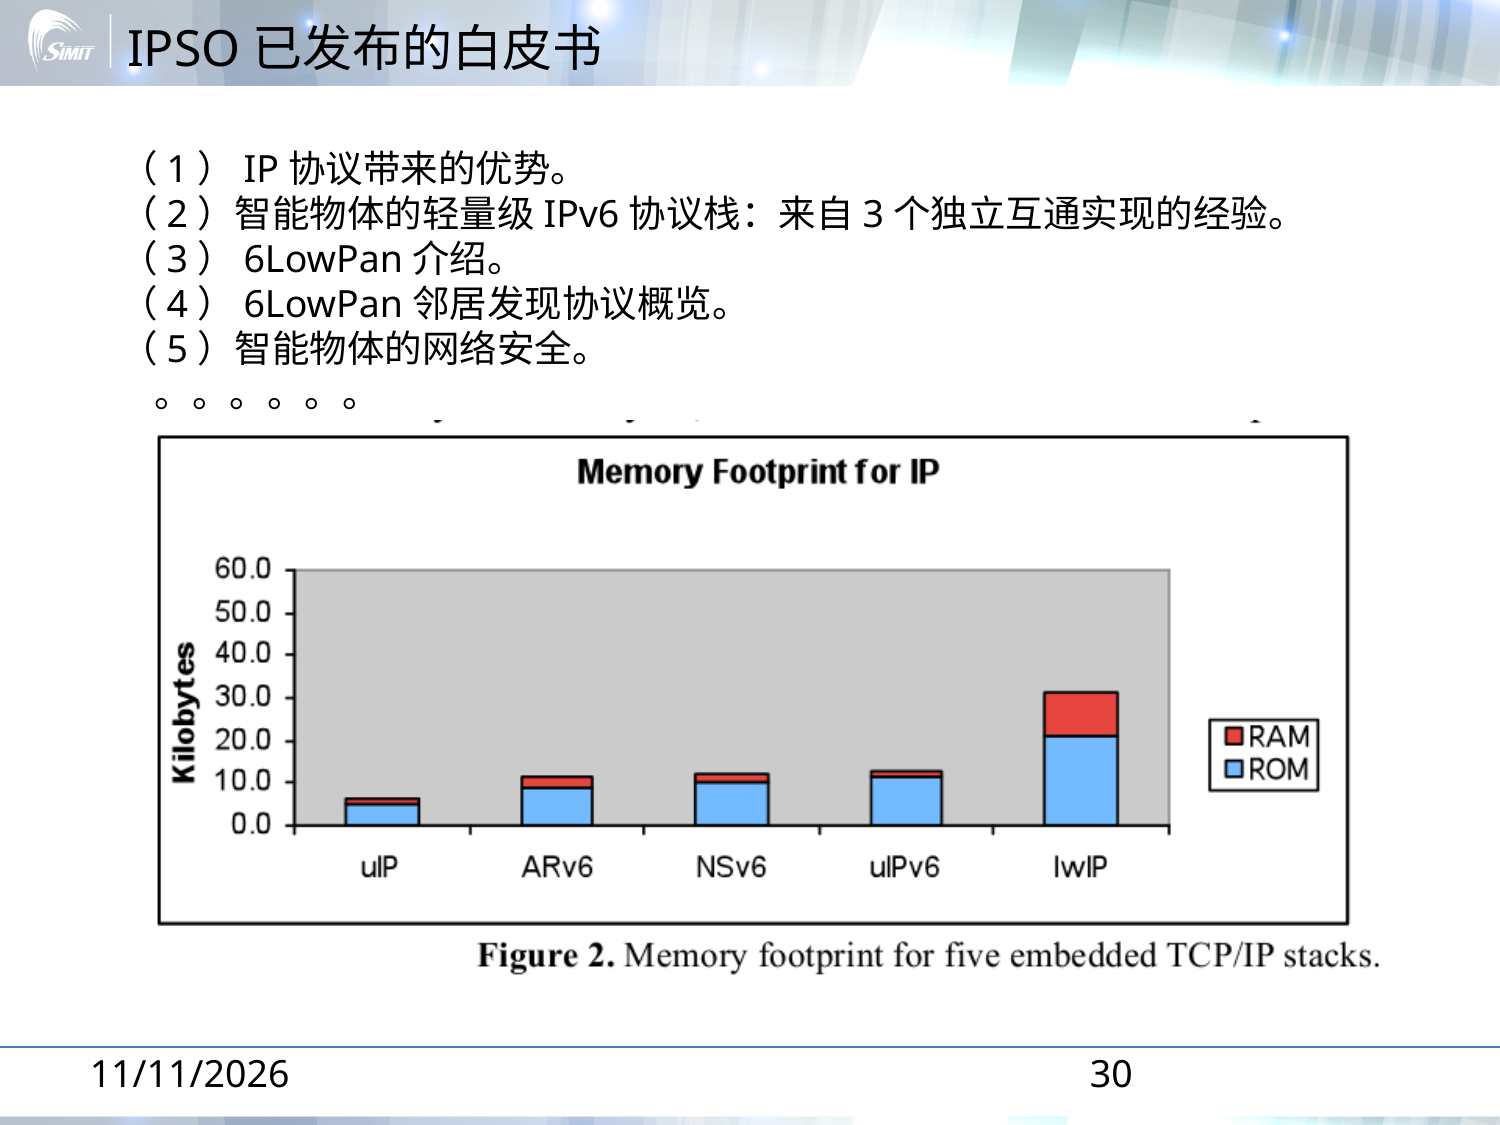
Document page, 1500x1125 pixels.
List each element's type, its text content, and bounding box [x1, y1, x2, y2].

picture [0, 0, 1500, 1046]
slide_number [75, 1042, 425, 1046]
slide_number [75, 1056, 425, 1103]
title IPSO已发布的白皮书 [112, 0, 1463, 93]
slide_number 30 [1074, 1042, 1425, 1046]
text_box （1）IP协议带来的优势。 （2）智能物体的轻量级IPv6协议栈：来自3个独立互通实现的经验。 （3）6LowPan介绍。 （4）6LowPan邻居发现协议概览。 （5）智能物体的网络安全。 。。。。。。 [105, 137, 1336, 422]
picture [0, 1048, 1500, 1125]
slide_number 30 [1074, 1056, 1425, 1103]
